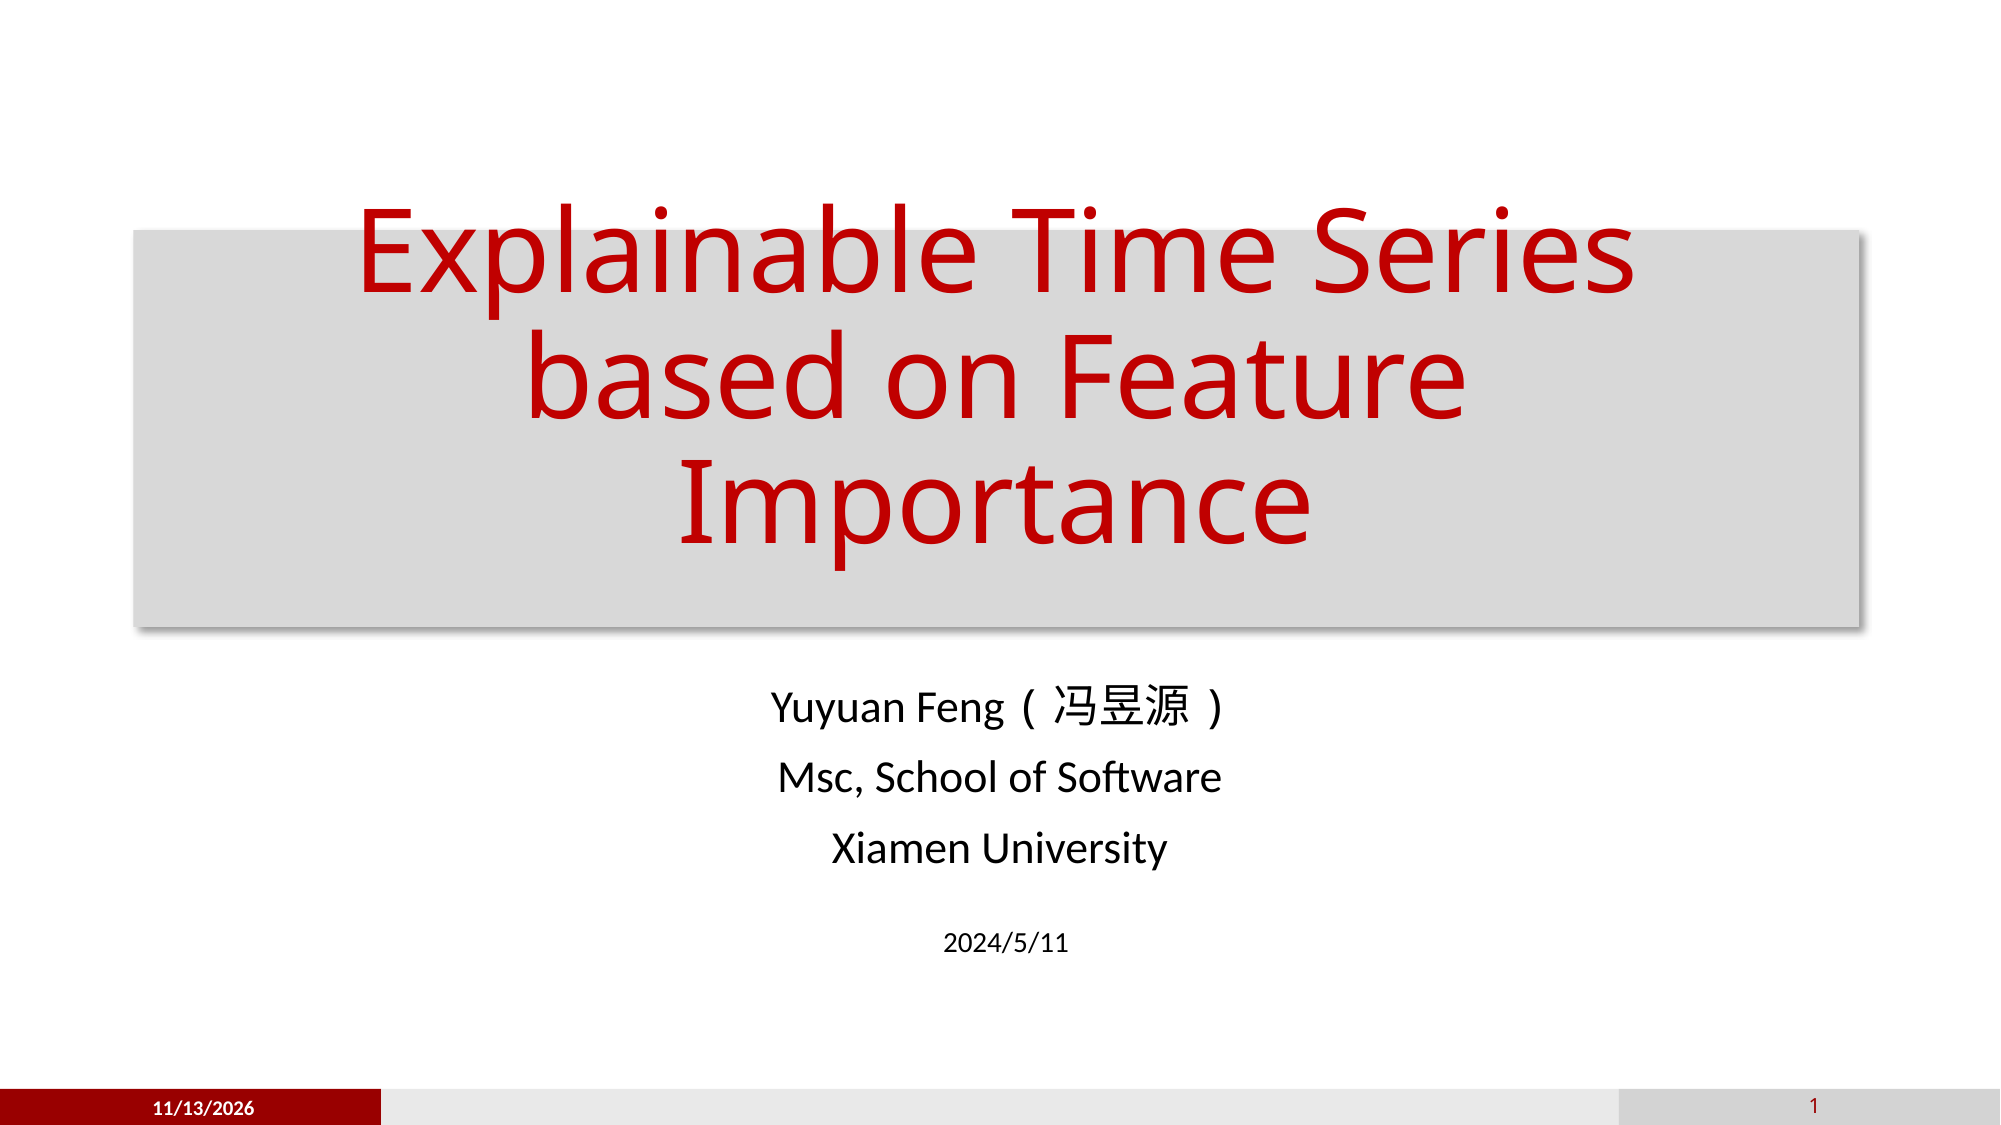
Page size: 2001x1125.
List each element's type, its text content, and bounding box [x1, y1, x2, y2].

title Explainable Time Series based on Feature Importance [246, 184, 1747, 577]
subtitle Yuyuan Feng (冯昱源) Msc, School of Software Xiamen University [249, 675, 1750, 948]
text_box [133, 229, 1860, 628]
text_box 2024/5/11 [928, 915, 1084, 1001]
